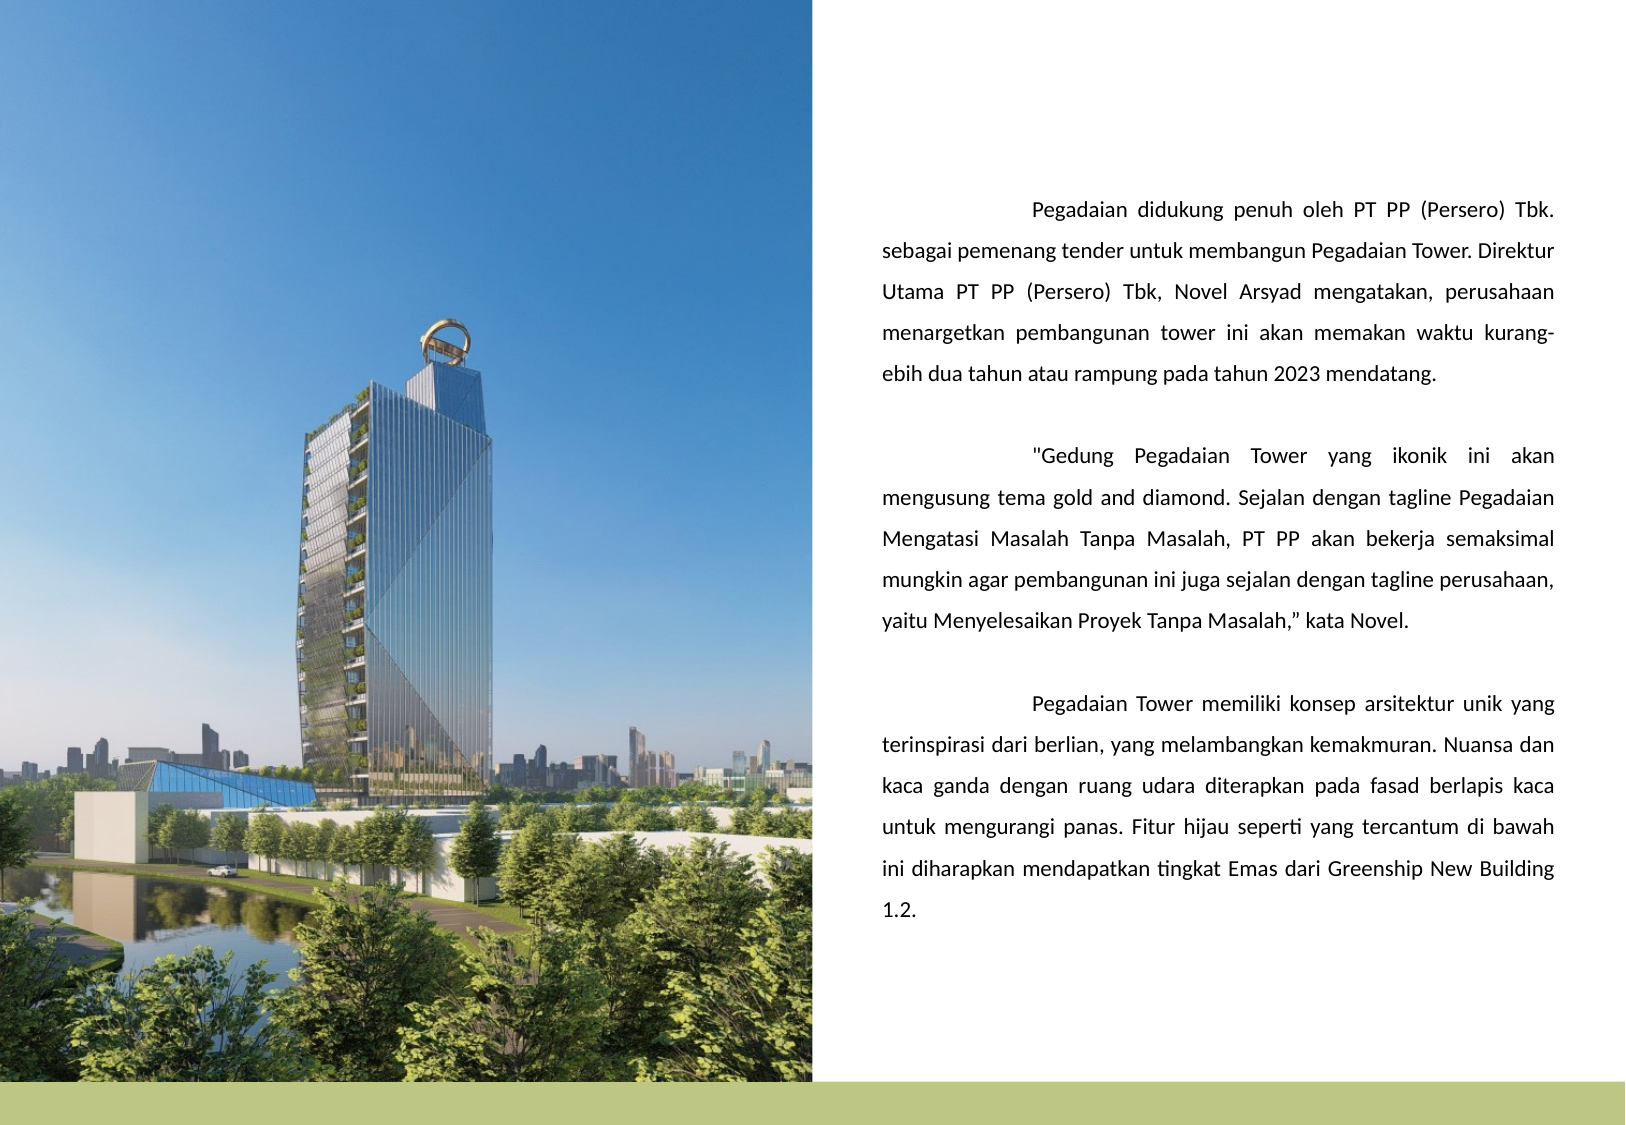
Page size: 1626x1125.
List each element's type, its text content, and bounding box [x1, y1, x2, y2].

picture [0, 0, 813, 1082]
text_box Pegadaian didukung penuh oleh PT PP (Persero) Tbk. sebagai pemenang tender untuk membangun Pegadaian Tower. Direktur Utama PT PP (Persero) Tbk, Novel Arsyad mengatakan, perusahaan menargetkan pembangunan tower ini akan memakan waktu kurang-ebih dua tahun atau rampung pada tahun 2023 mendatang. "Gedung Pegadaian Tower yang ikonik ini akan mengusung tema gold and diamond. Sejalan dengan tagline Pegadaian Mengatasi Masalah Tanpa Masalah, PT PP akan bekerja semaksimal mungkin agar pembangunan ini juga sejalan dengan tagline perusahaan, yaitu Menyelesaikan Proyek Tanpa Masalah,” kata Novel. [867, 173, 1571, 641]
text_box [0, 1081, 1625, 1125]
text_box Pegadaian Tower memiliki konsep arsitektur unik yang terinspirasi dari berlian, yang melambangkan kemakmuran. Nuansa dan kaca ganda dengan ruang udara diterapkan pada fasad berlapis kaca untuk mengurangi panas. Fitur hijau seperti yang tercantum di bawah ini diharapkan mendapatkan tingkat Emas dari Greenship New Building 1.2. [867, 667, 1571, 930]
